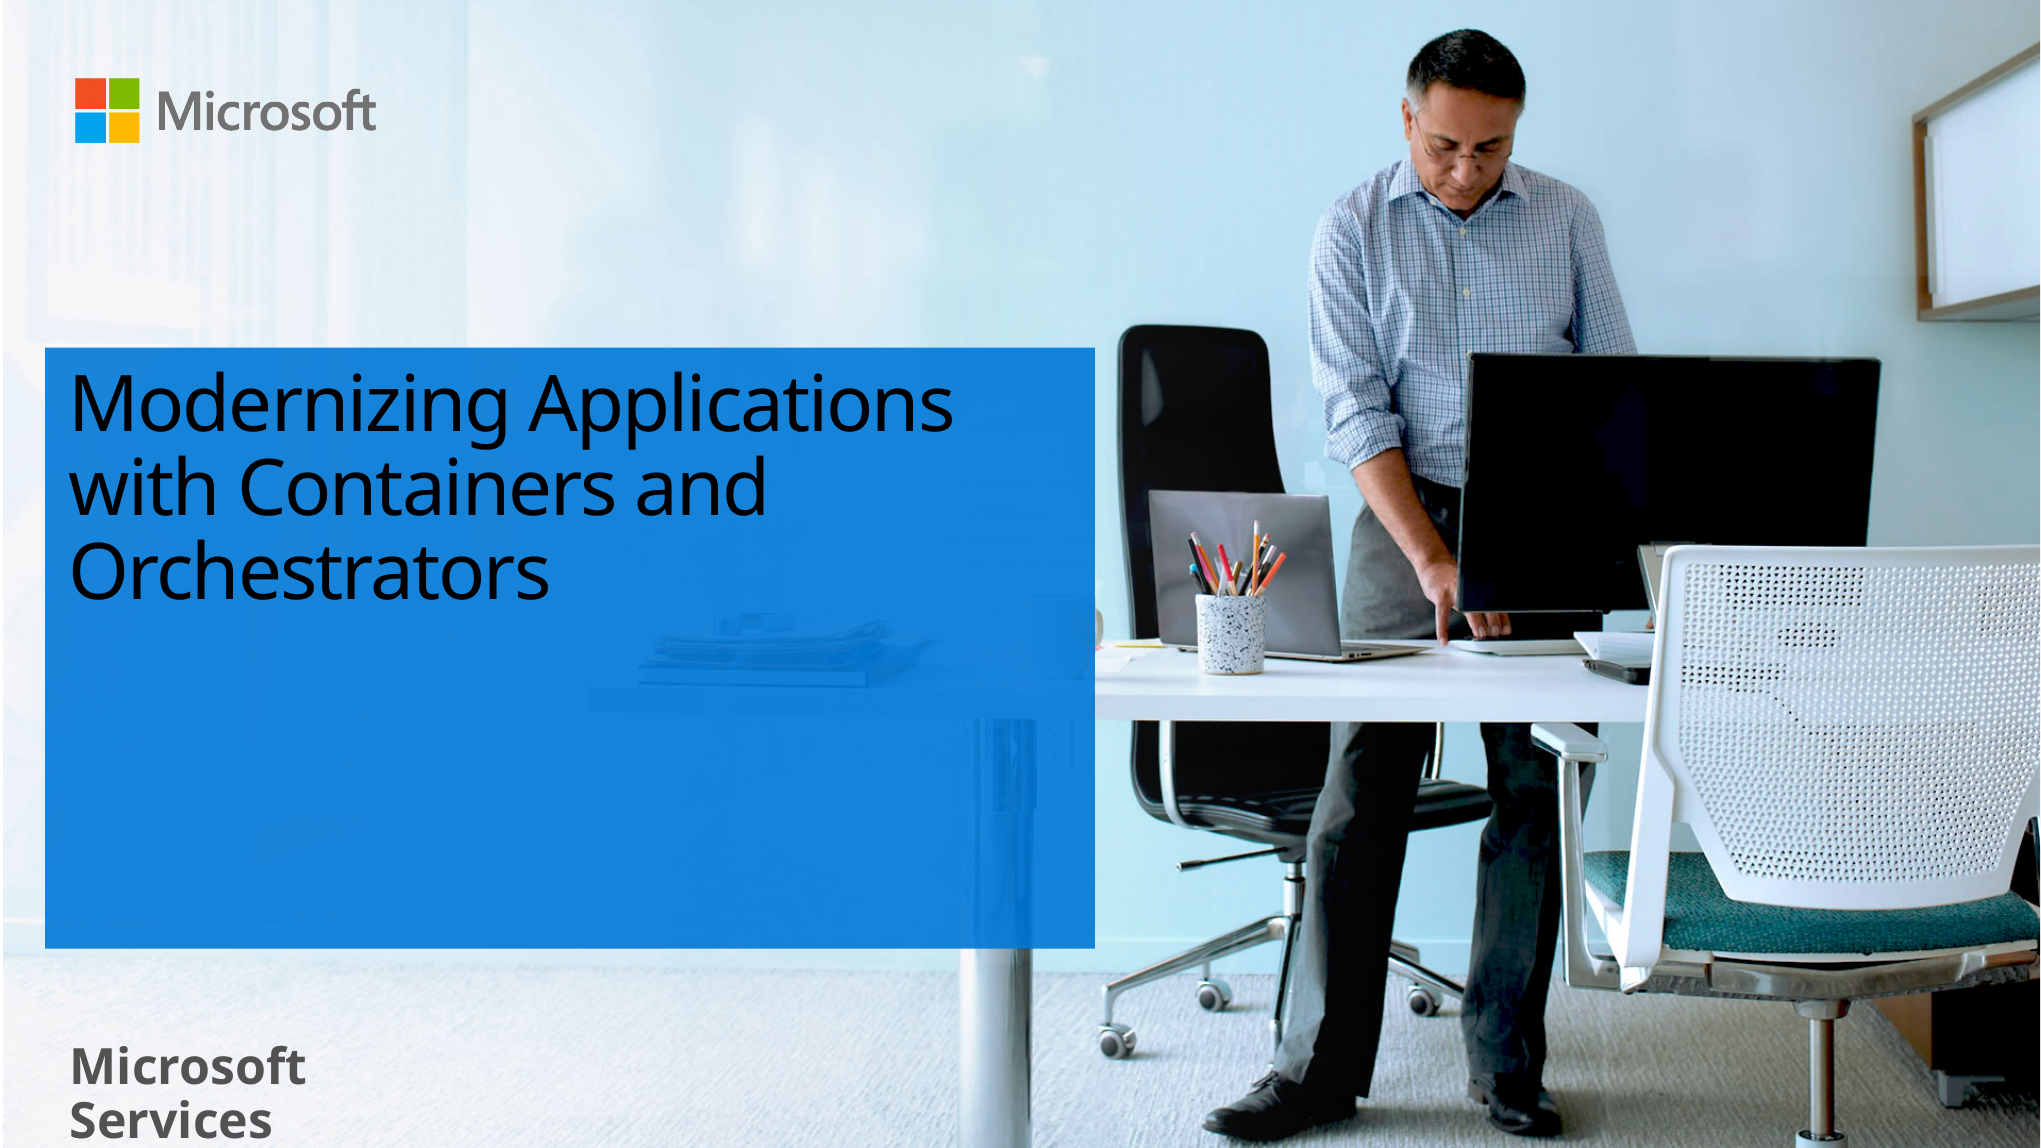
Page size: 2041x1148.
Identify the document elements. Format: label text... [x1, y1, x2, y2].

title Modernizing Applications with Containers and Orchestrators [45, 348, 1096, 949]
picture [3, 0, 2041, 1148]
